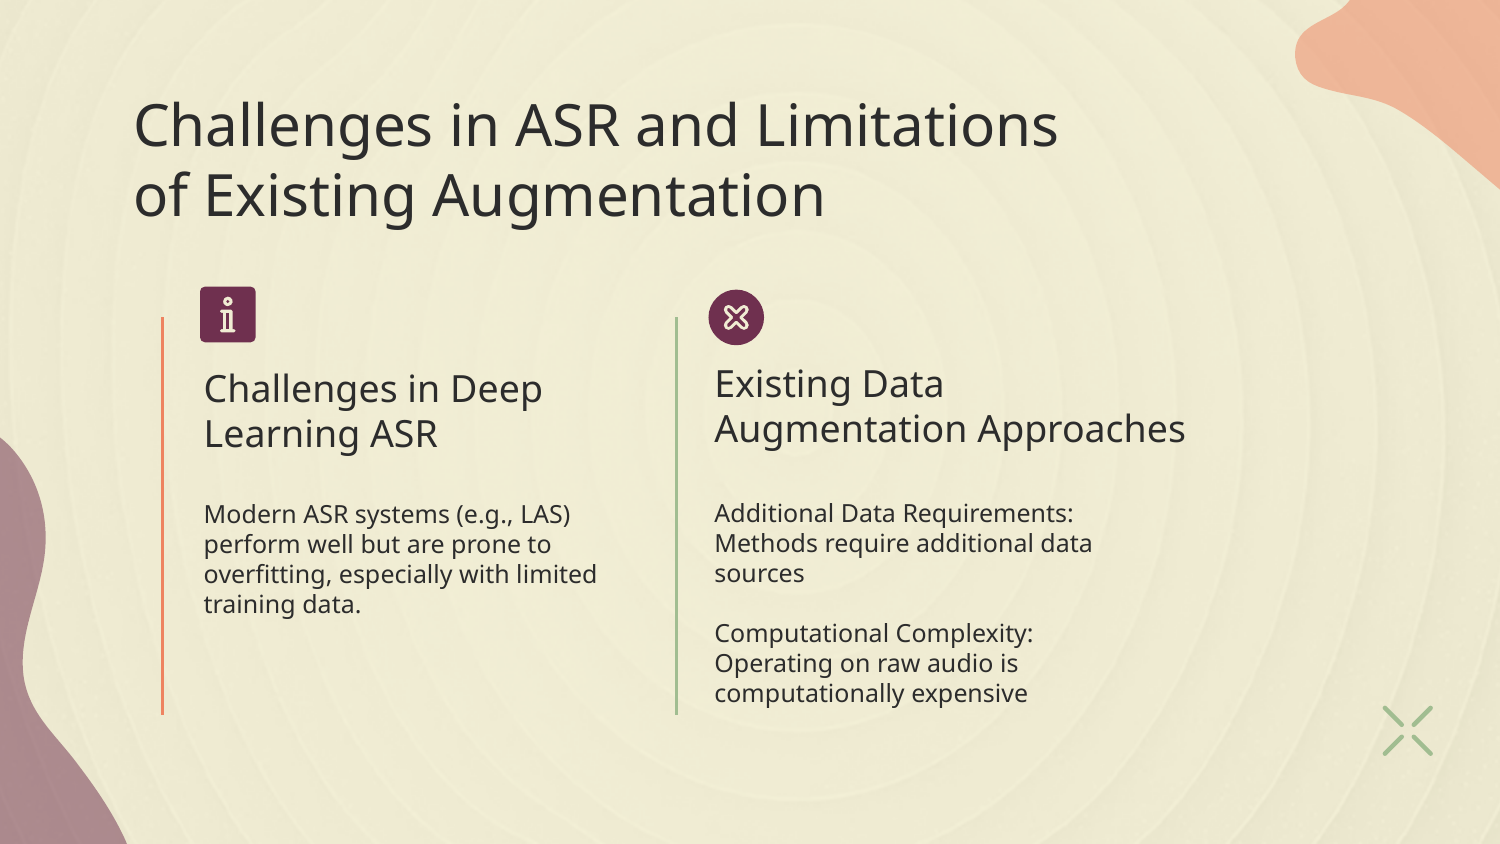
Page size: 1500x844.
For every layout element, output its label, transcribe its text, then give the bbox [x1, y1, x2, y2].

subtitle Additional Data Requirements: Methods require additional data sources Computational Complexity: Operating on raw audio is computationally expensive [699, 482, 1161, 722]
title Challenges in ASR and Limitations of Existing Augmentation [118, 72, 1132, 167]
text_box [708, 289, 765, 346]
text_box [199, 286, 256, 343]
subtitle Modern ASR systems (e.g., LAS) perform well but are prone to overfitting, especially with limited training data. [188, 483, 650, 724]
subtitle Existing Data Augmentation Approaches [699, 358, 1206, 466]
subtitle Challenges in Deep Learning ASR [188, 399, 650, 470]
